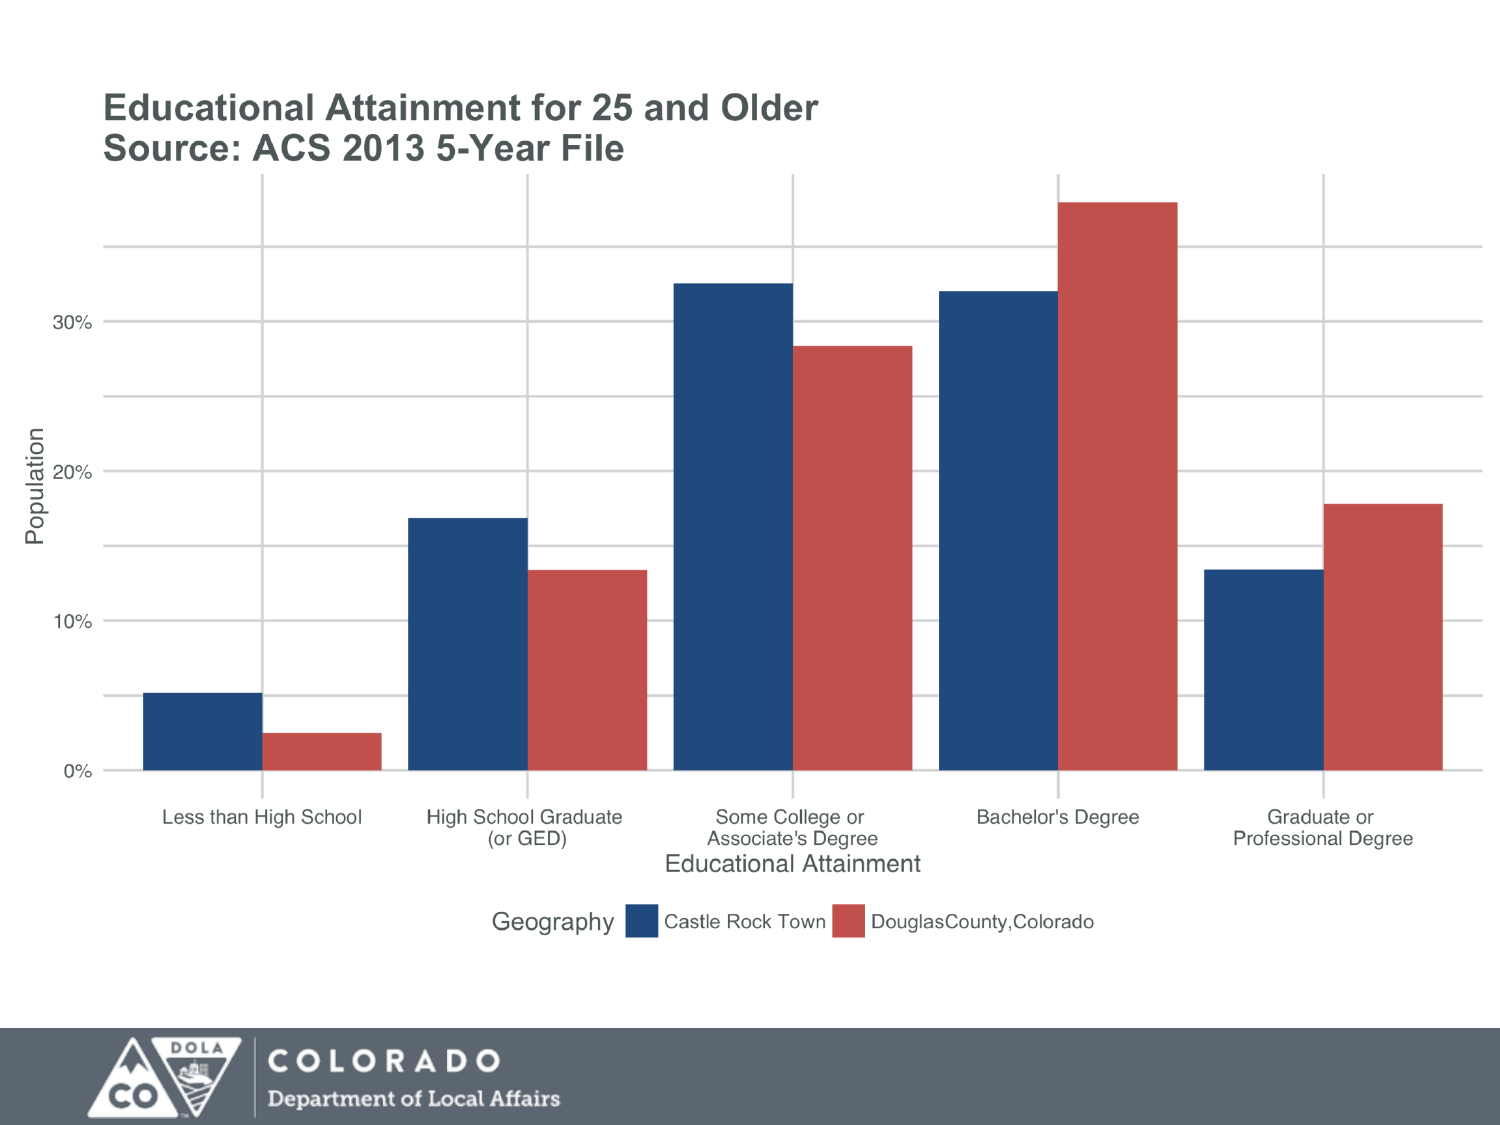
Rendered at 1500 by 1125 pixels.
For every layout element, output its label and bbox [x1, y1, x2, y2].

picture [86, 1036, 561, 1119]
picture [15, 87, 1488, 971]
